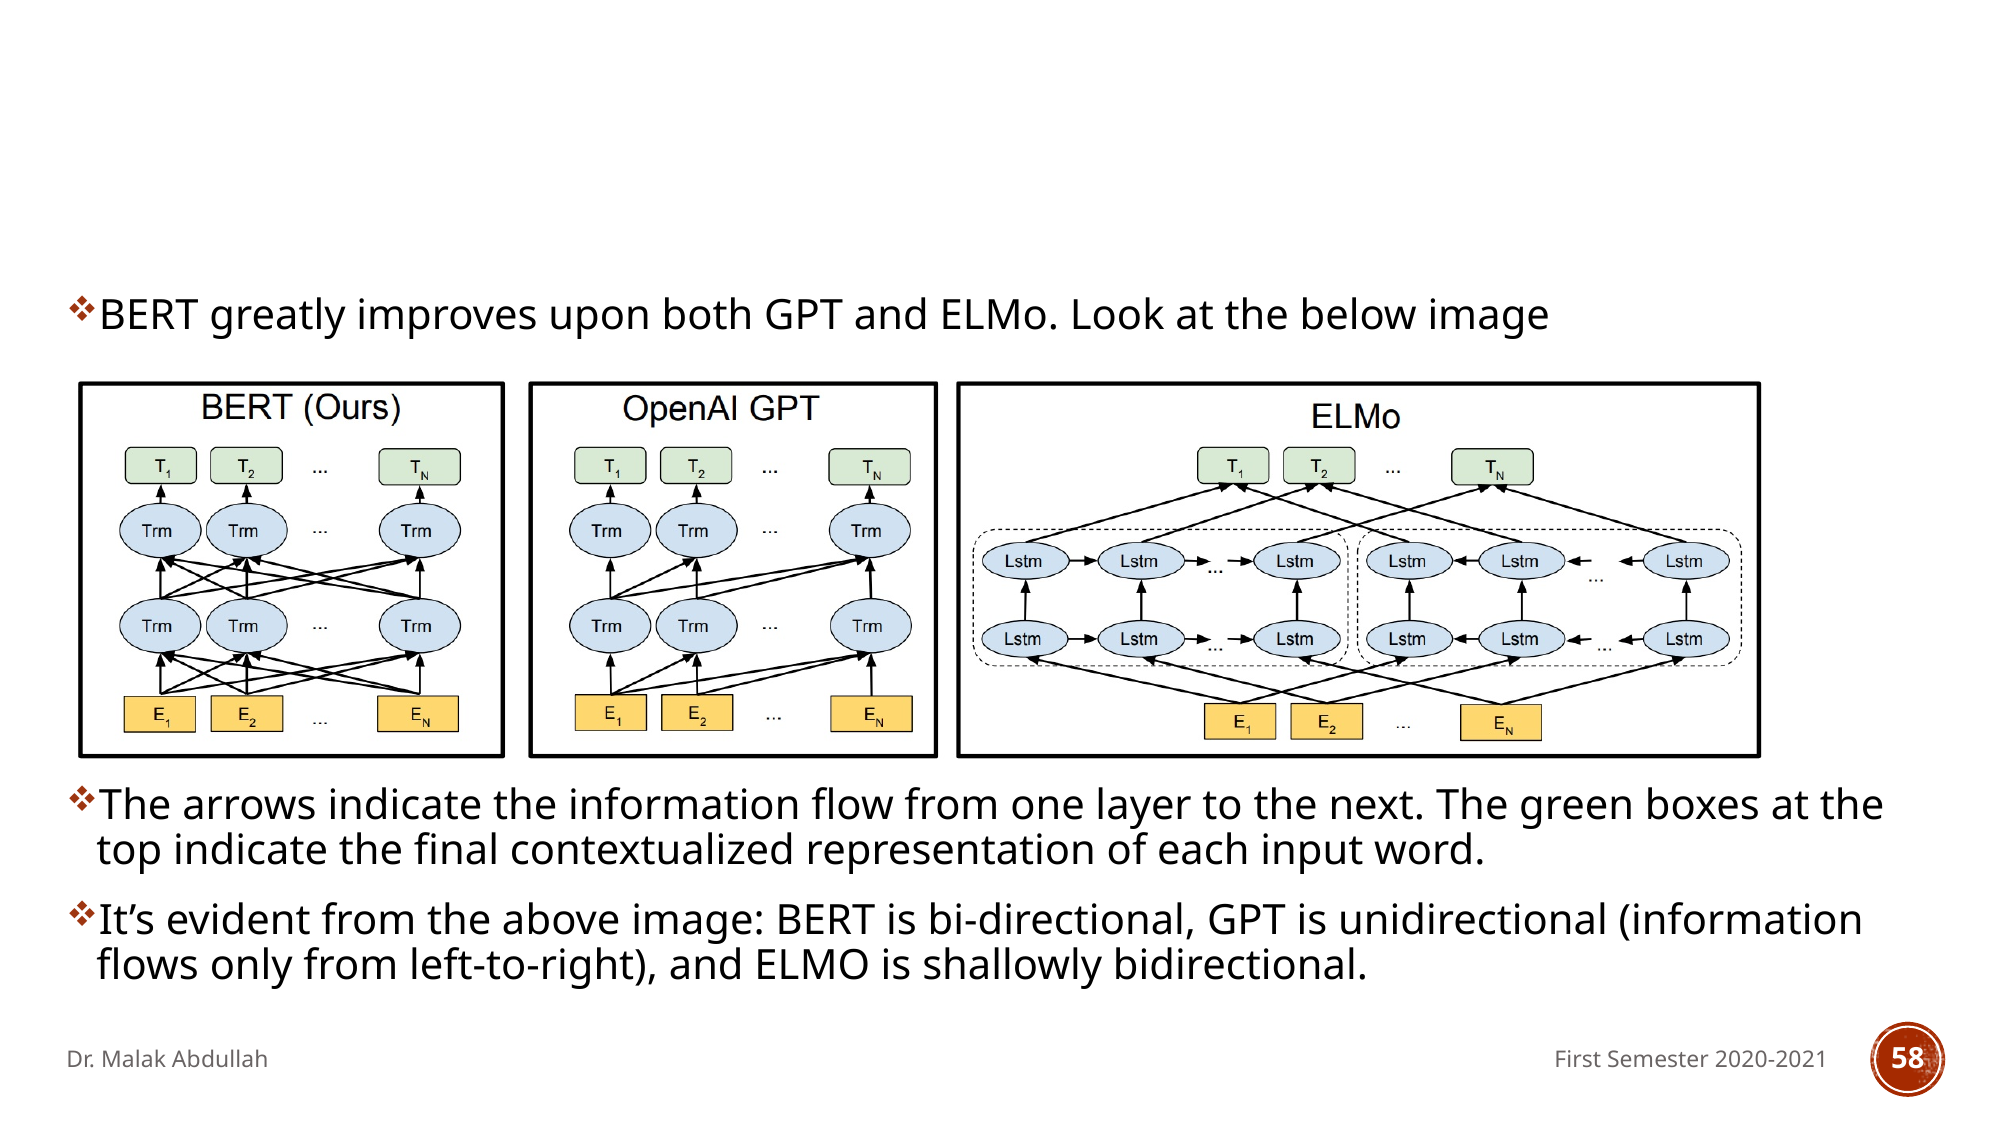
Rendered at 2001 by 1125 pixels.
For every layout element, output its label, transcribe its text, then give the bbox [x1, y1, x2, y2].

footer Dr. Malak Abdullah [51, 1028, 1217, 1089]
picture [52, 348, 1774, 777]
list BERT greatly improves upon both GPT and ELMo. Look at the below image The arrows indicate the information flow from one layer to the next. The green boxes at the top indicate the final contextualized representation of each input word. It’s evident from the above image: BERT is bi-directional, GPT is unidirectional (information flows only from left-to-right), and ELMO is shallowly bidirectional. [51, 285, 1920, 1013]
slide_number First Semester 2020-2021 [1306, 1028, 1844, 1089]
slide_number 58 [1855, 1028, 1961, 1089]
